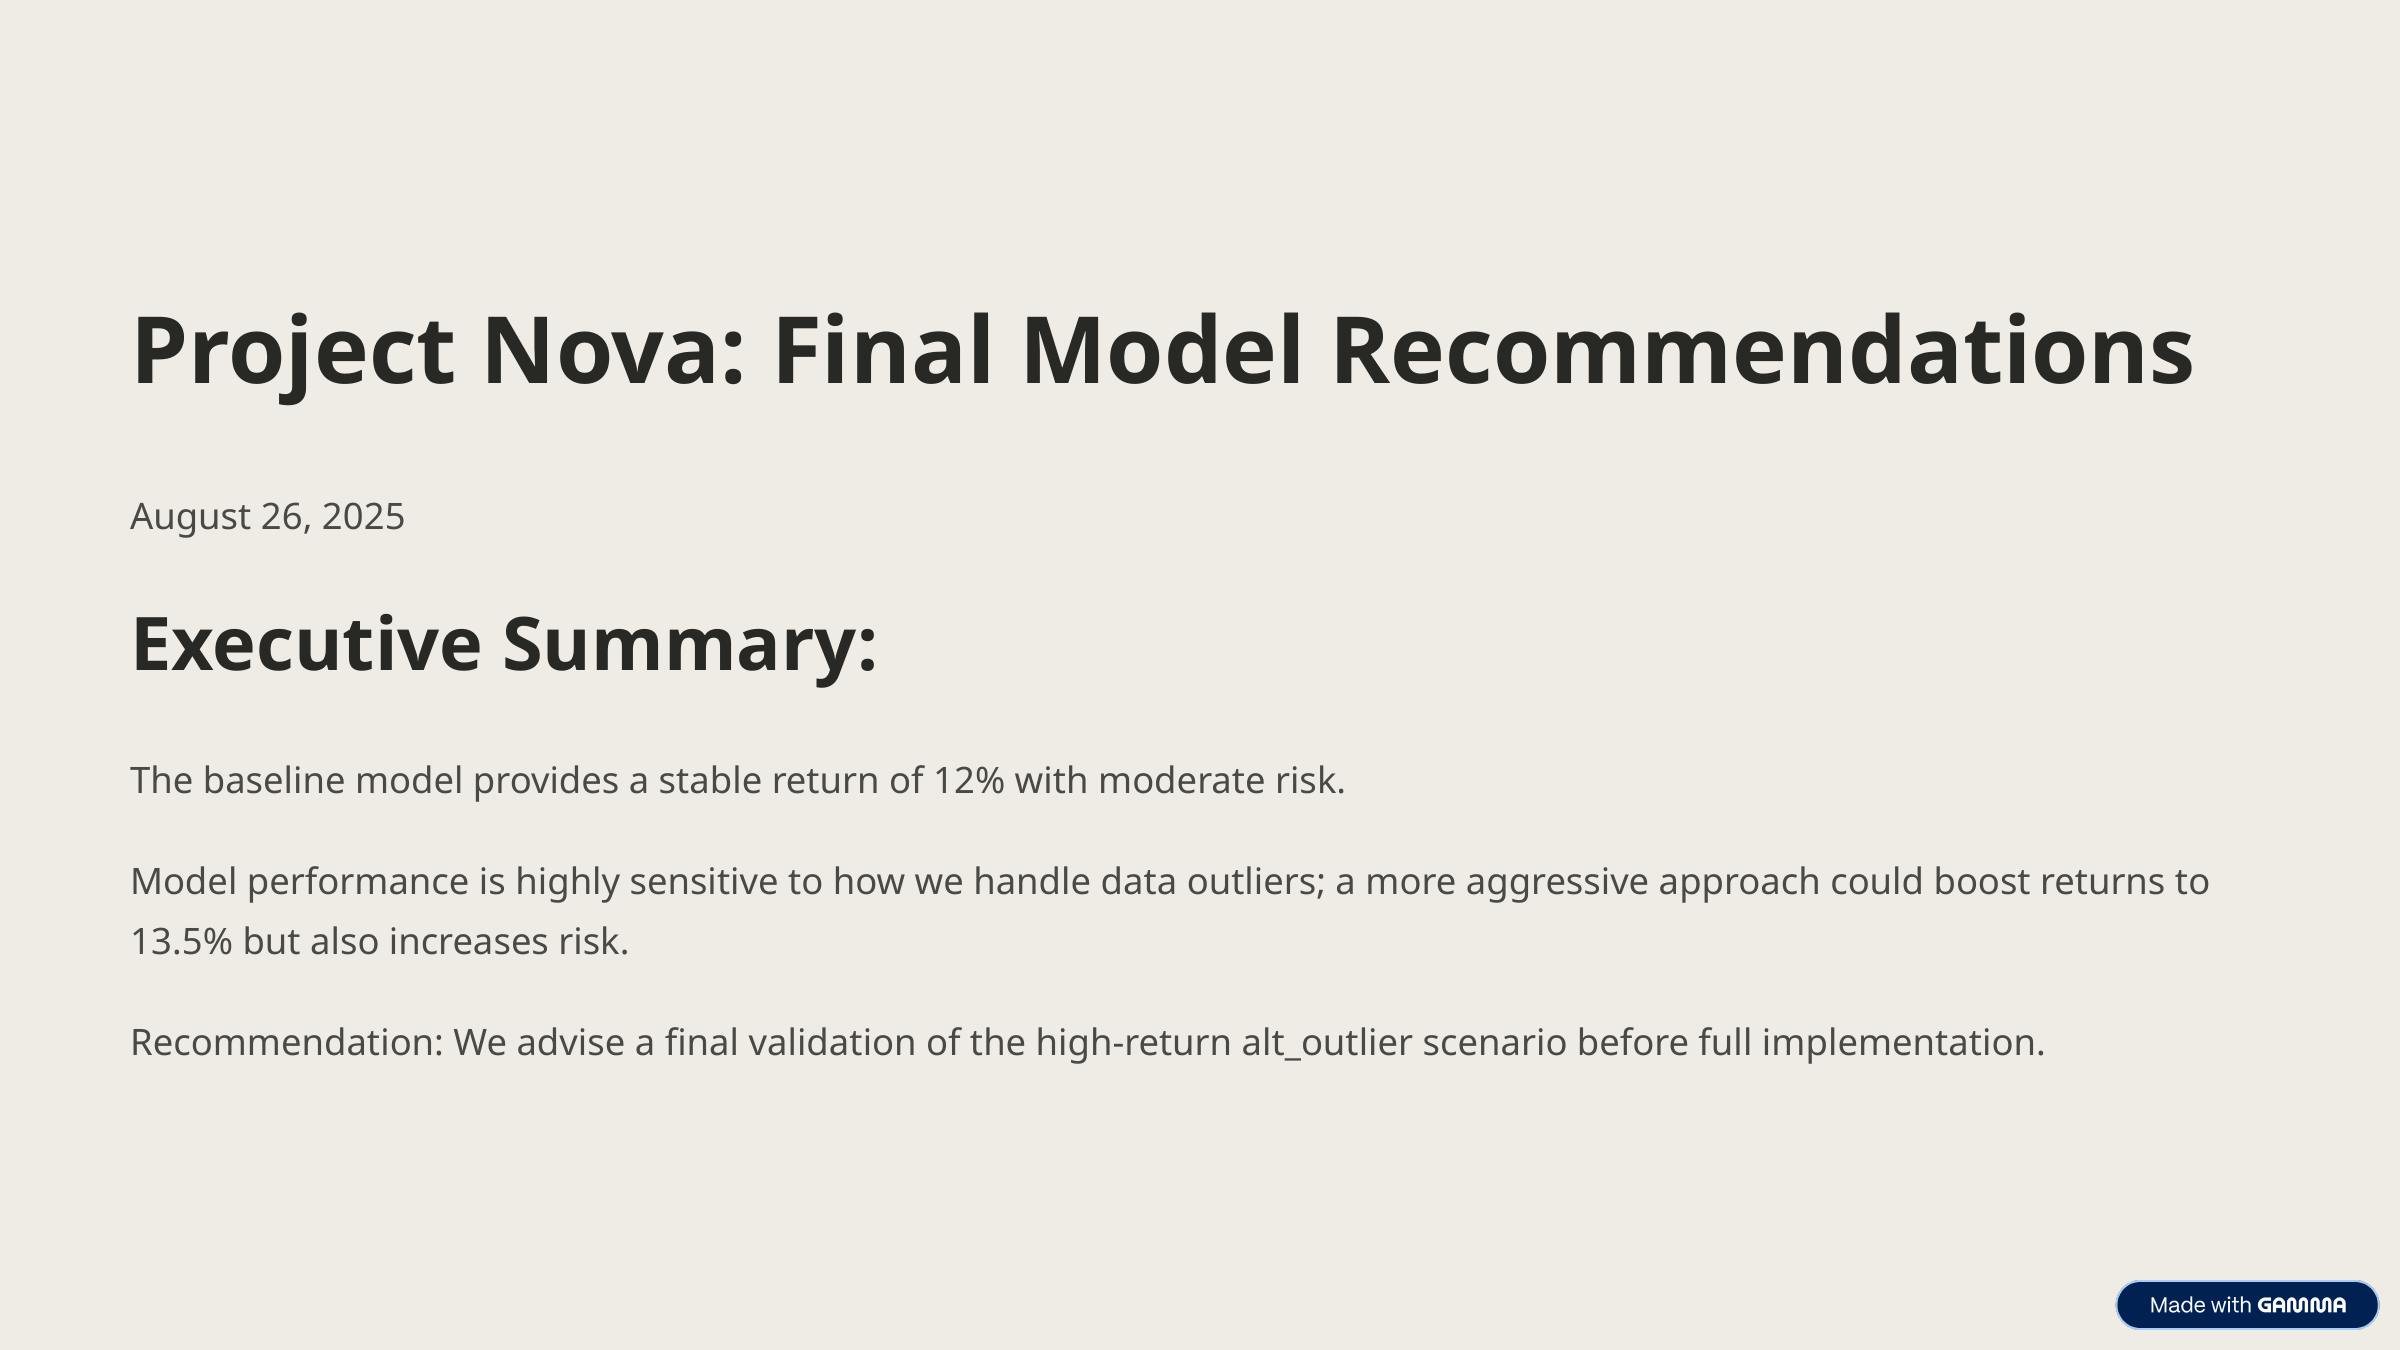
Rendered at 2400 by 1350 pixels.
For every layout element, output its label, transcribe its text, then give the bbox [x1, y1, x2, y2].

text_box Executive Summary: [130, 592, 875, 686]
text_box Recommendation: We advise a final validation of the high-return alt_outlier scenario before full implementation. [130, 1003, 2270, 1064]
text_box August 26, 2025 [130, 477, 2270, 537]
text_box Project Nova: Final Model Recommendations [130, 286, 1999, 403]
text_box The baseline model provides a stable return of 12% with moderate risk. [130, 741, 2270, 801]
text_box Model performance is highly sensitive to how we handle data outliers; a more aggressive approach could boost returns to 13.5% but also increases risk. [130, 842, 2270, 962]
picture [2106, 1271, 2389, 1339]
